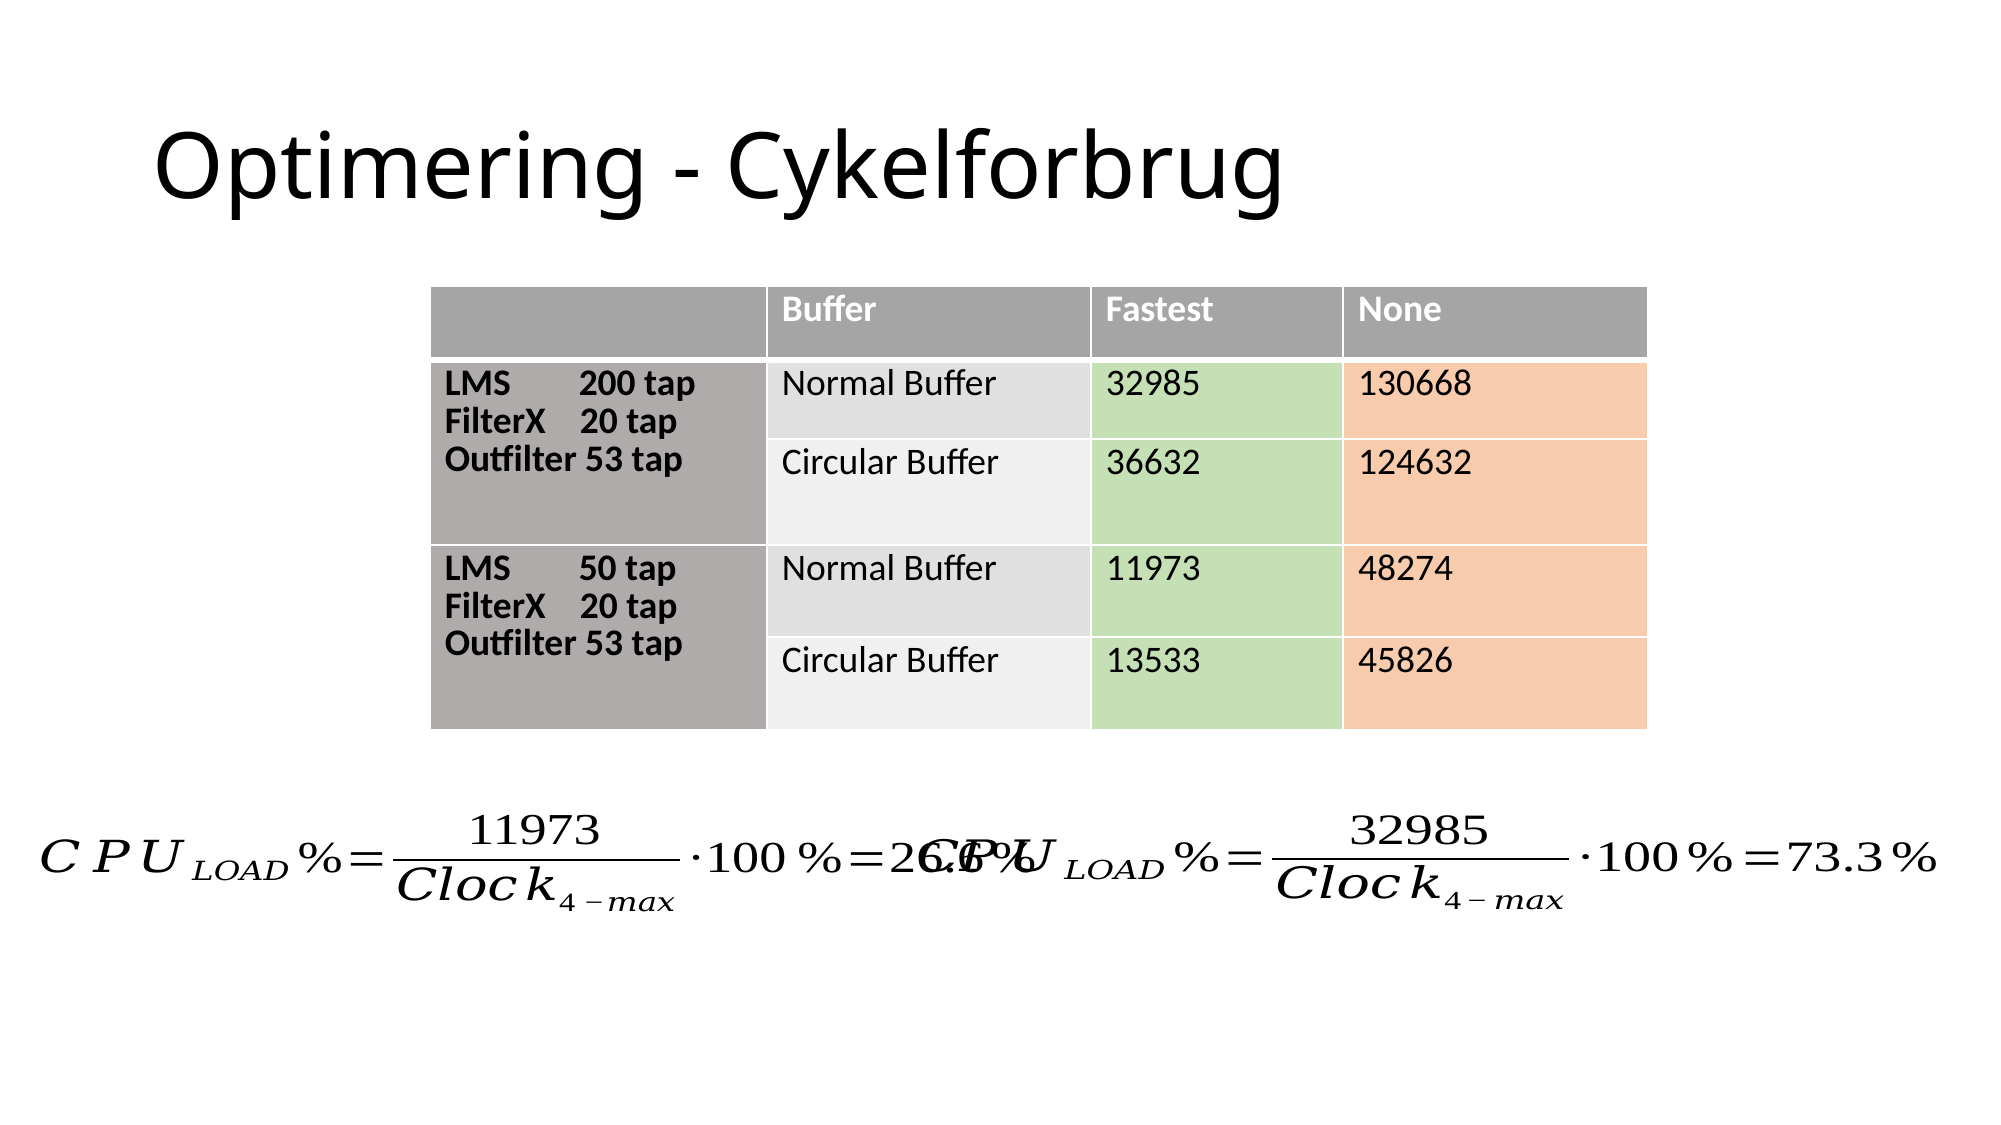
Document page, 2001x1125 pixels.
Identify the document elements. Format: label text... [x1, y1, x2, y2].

table_cell LMS 50 tap FilterX 20 tap Outfilter 53 tap [431, 546, 766, 729]
table_header None [1344, 287, 1647, 357]
table_header Buffer [768, 287, 1090, 357]
table_cell 130668 [1344, 363, 1647, 438]
table_cell Circular Buffer [768, 440, 1090, 544]
table_cell 124632 [1344, 440, 1647, 544]
table_cell 13533 [1092, 638, 1342, 729]
table_cell Normal Buffer [768, 363, 1090, 438]
table_cell 48274 [1344, 546, 1647, 636]
table_header [431, 287, 766, 357]
table_cell 45826 [1344, 638, 1647, 729]
table_cell 36632 [1092, 440, 1342, 544]
table_cell 32985 [1092, 363, 1342, 438]
table_cell Circular Buffer [768, 638, 1090, 729]
title Optimering - Cykelforbrug [137, 59, 1863, 278]
table_cell LMS 200 tap FilterX 20 tap Outfilter 53 tap [431, 363, 766, 544]
table_header Fastest [1092, 287, 1342, 357]
table_cell Normal Buffer [768, 546, 1090, 636]
table_cell 11973 [1092, 546, 1342, 636]
